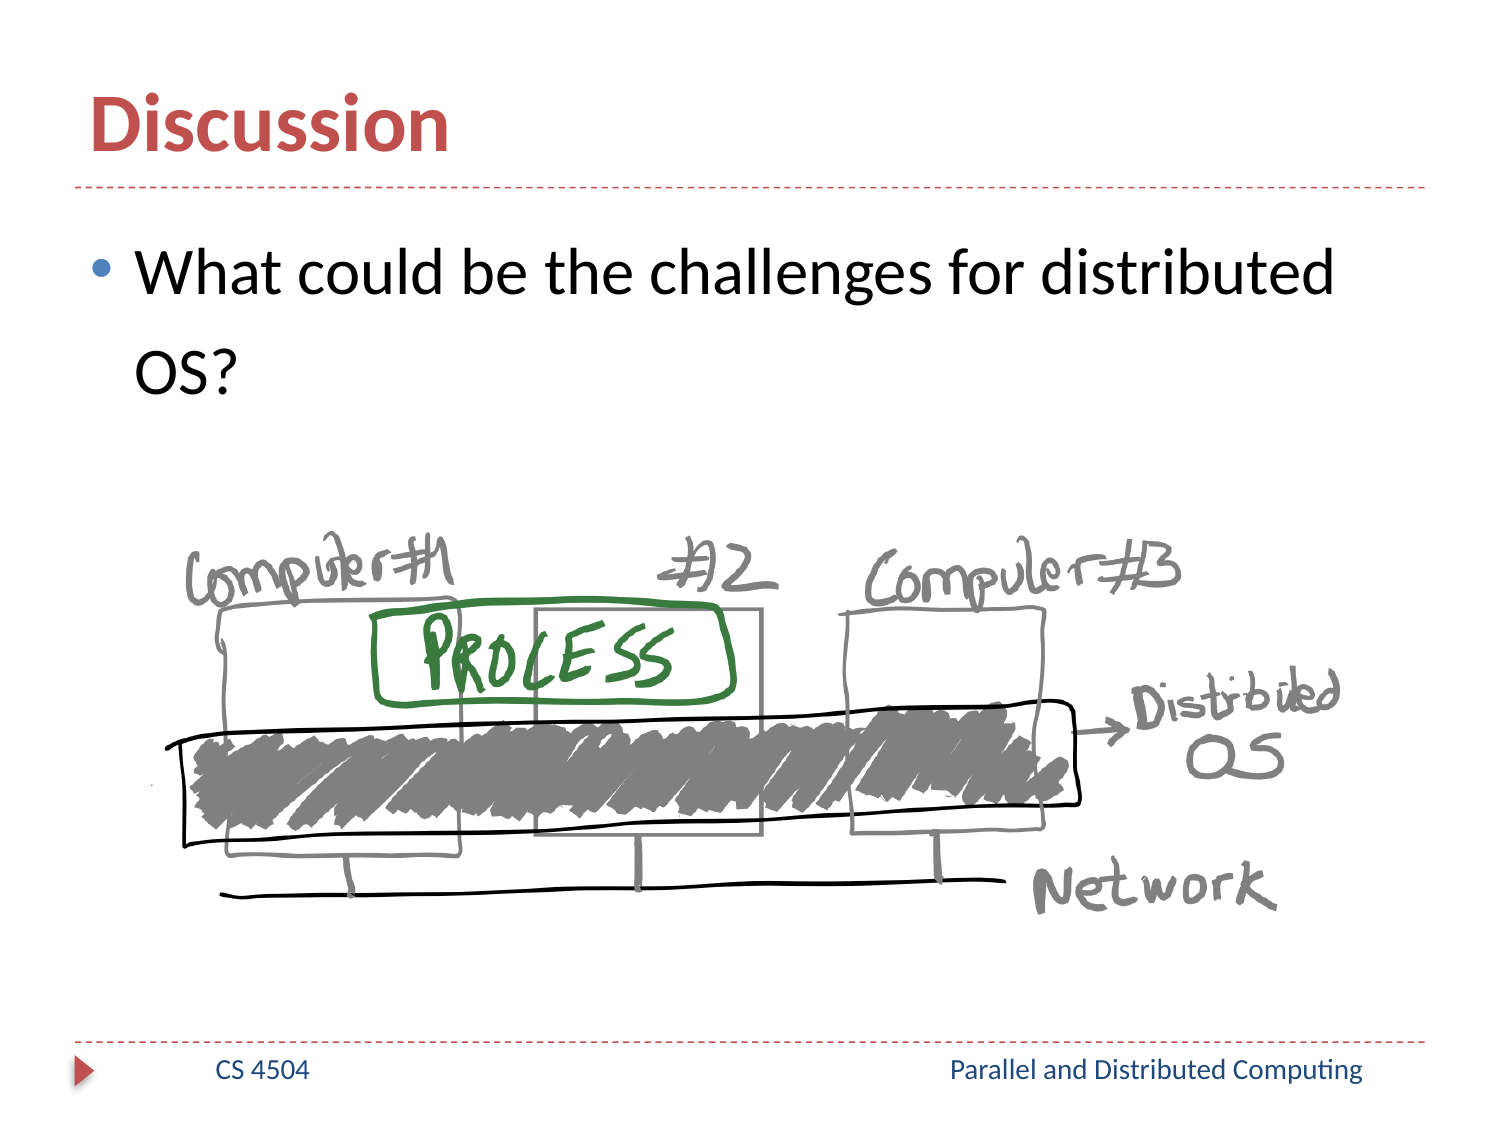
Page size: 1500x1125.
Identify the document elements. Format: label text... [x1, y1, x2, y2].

title Discussion [75, 12, 1425, 175]
slide_number Parallel and Distributed Computing [887, 1042, 1426, 1103]
list What could be the challenges for distributed OS? [75, 200, 1425, 463]
picture [102, 512, 1352, 967]
slide_number CS 4504 [100, 1042, 426, 1103]
